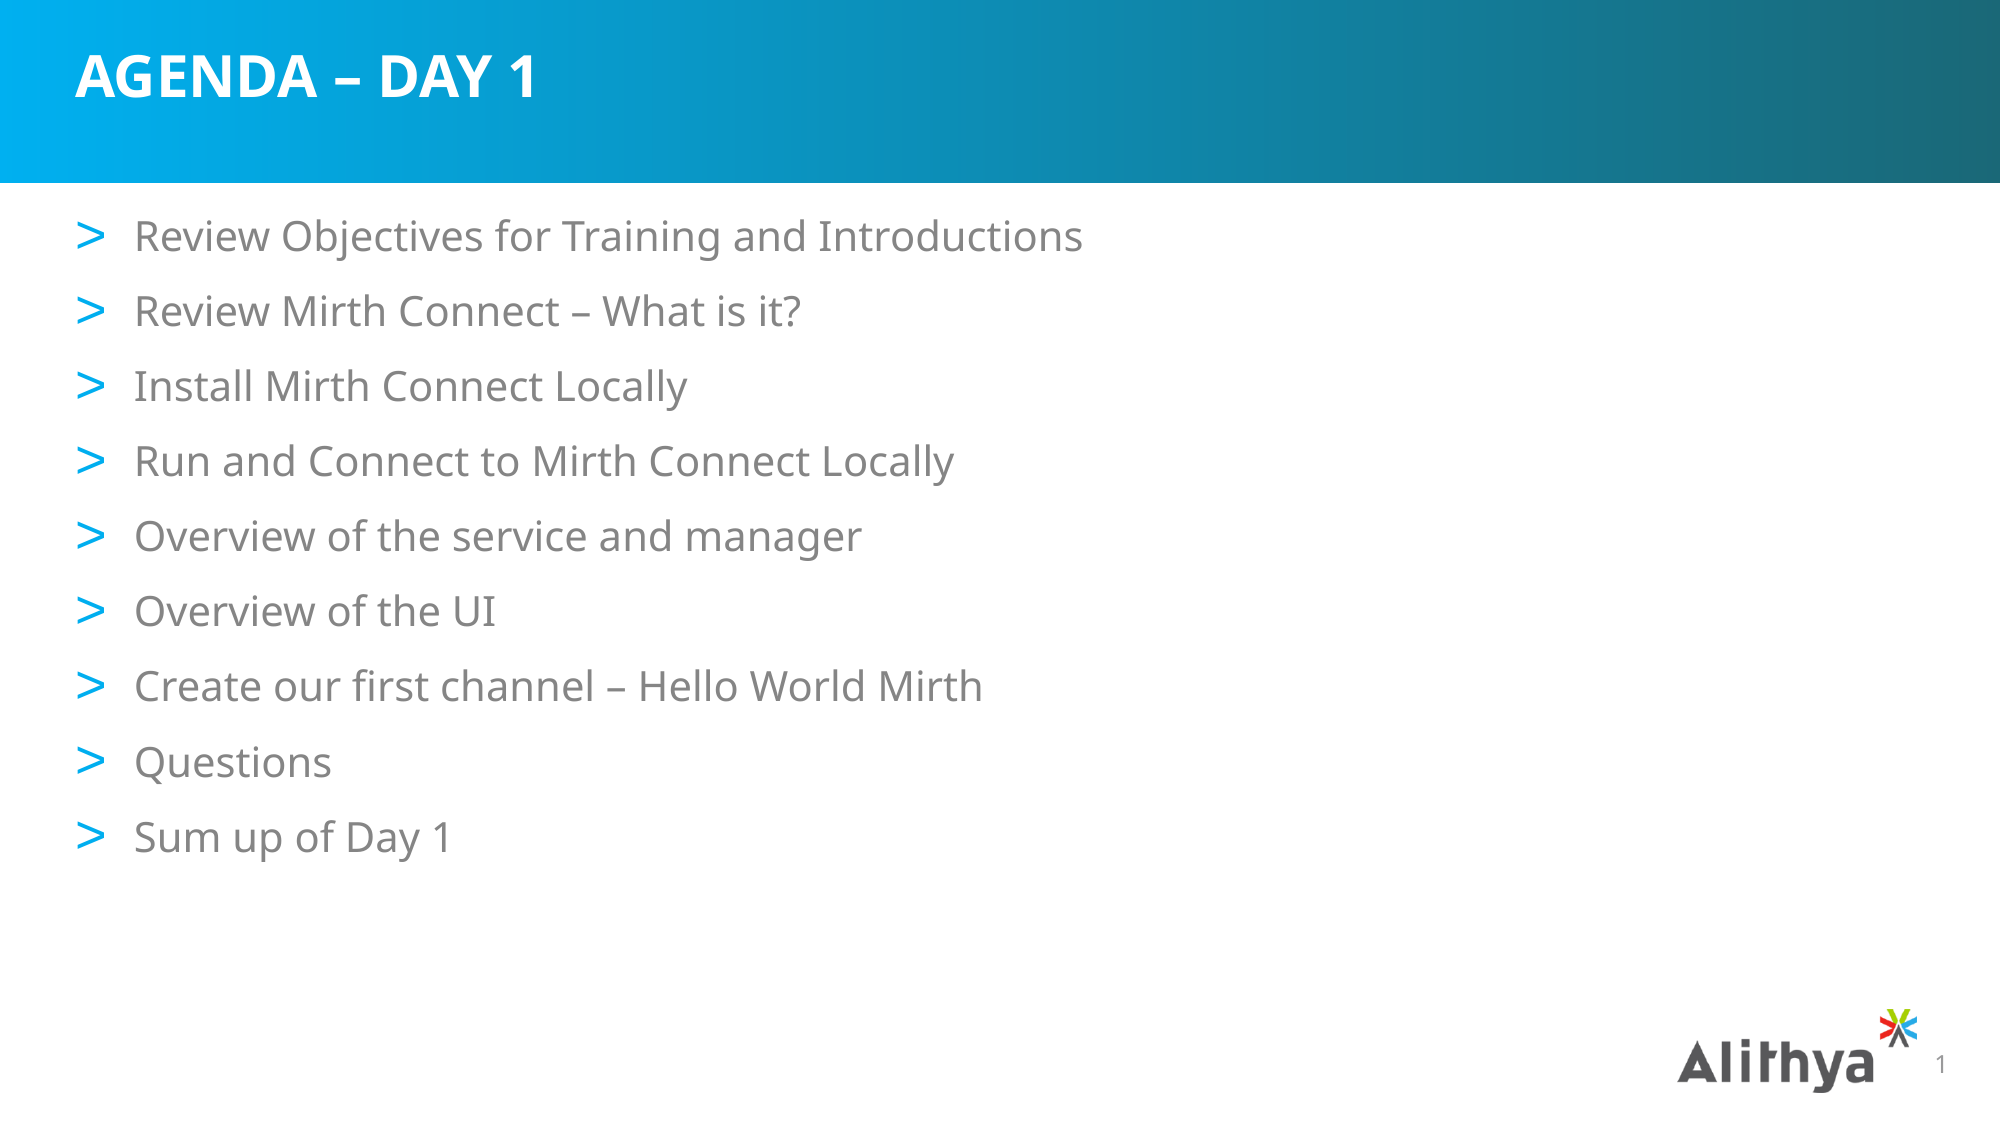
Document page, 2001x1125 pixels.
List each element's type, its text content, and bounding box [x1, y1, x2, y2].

list Review Objectives for Training and Introductions Review Mirth Connect – What is it? Install Mirth Connect Locally Run and Connect to Mirth Connect Locally Overview of the service and manager Overview of the UI Create our first channel – Hello World Mirth Questions Sum up of Day 1 [75, 209, 1930, 960]
picture [1677, 1009, 1892, 1093]
slide_number 1 [1892, 731, 1949, 1125]
title Agenda – Day 1 [75, 33, 1930, 110]
